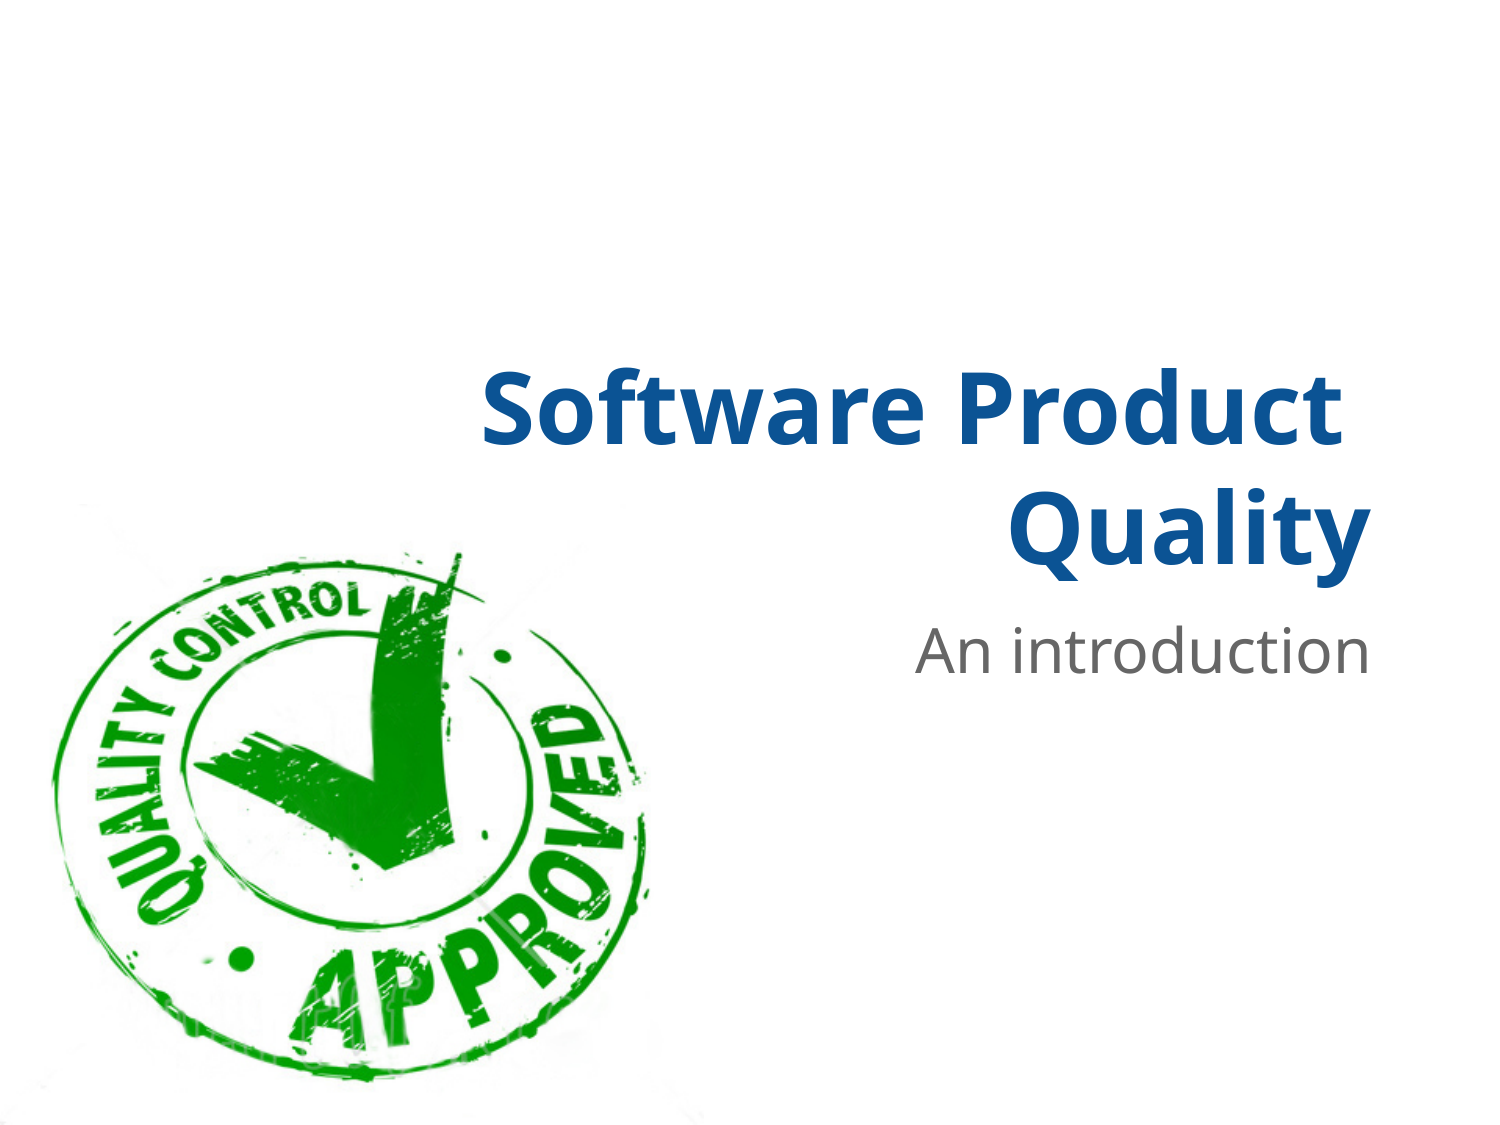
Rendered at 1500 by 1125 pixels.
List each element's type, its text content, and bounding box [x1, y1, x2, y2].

subtitle An introduction [707, 596, 1388, 768]
picture [0, 504, 704, 1125]
title Software Product Quality [112, 346, 1388, 596]
